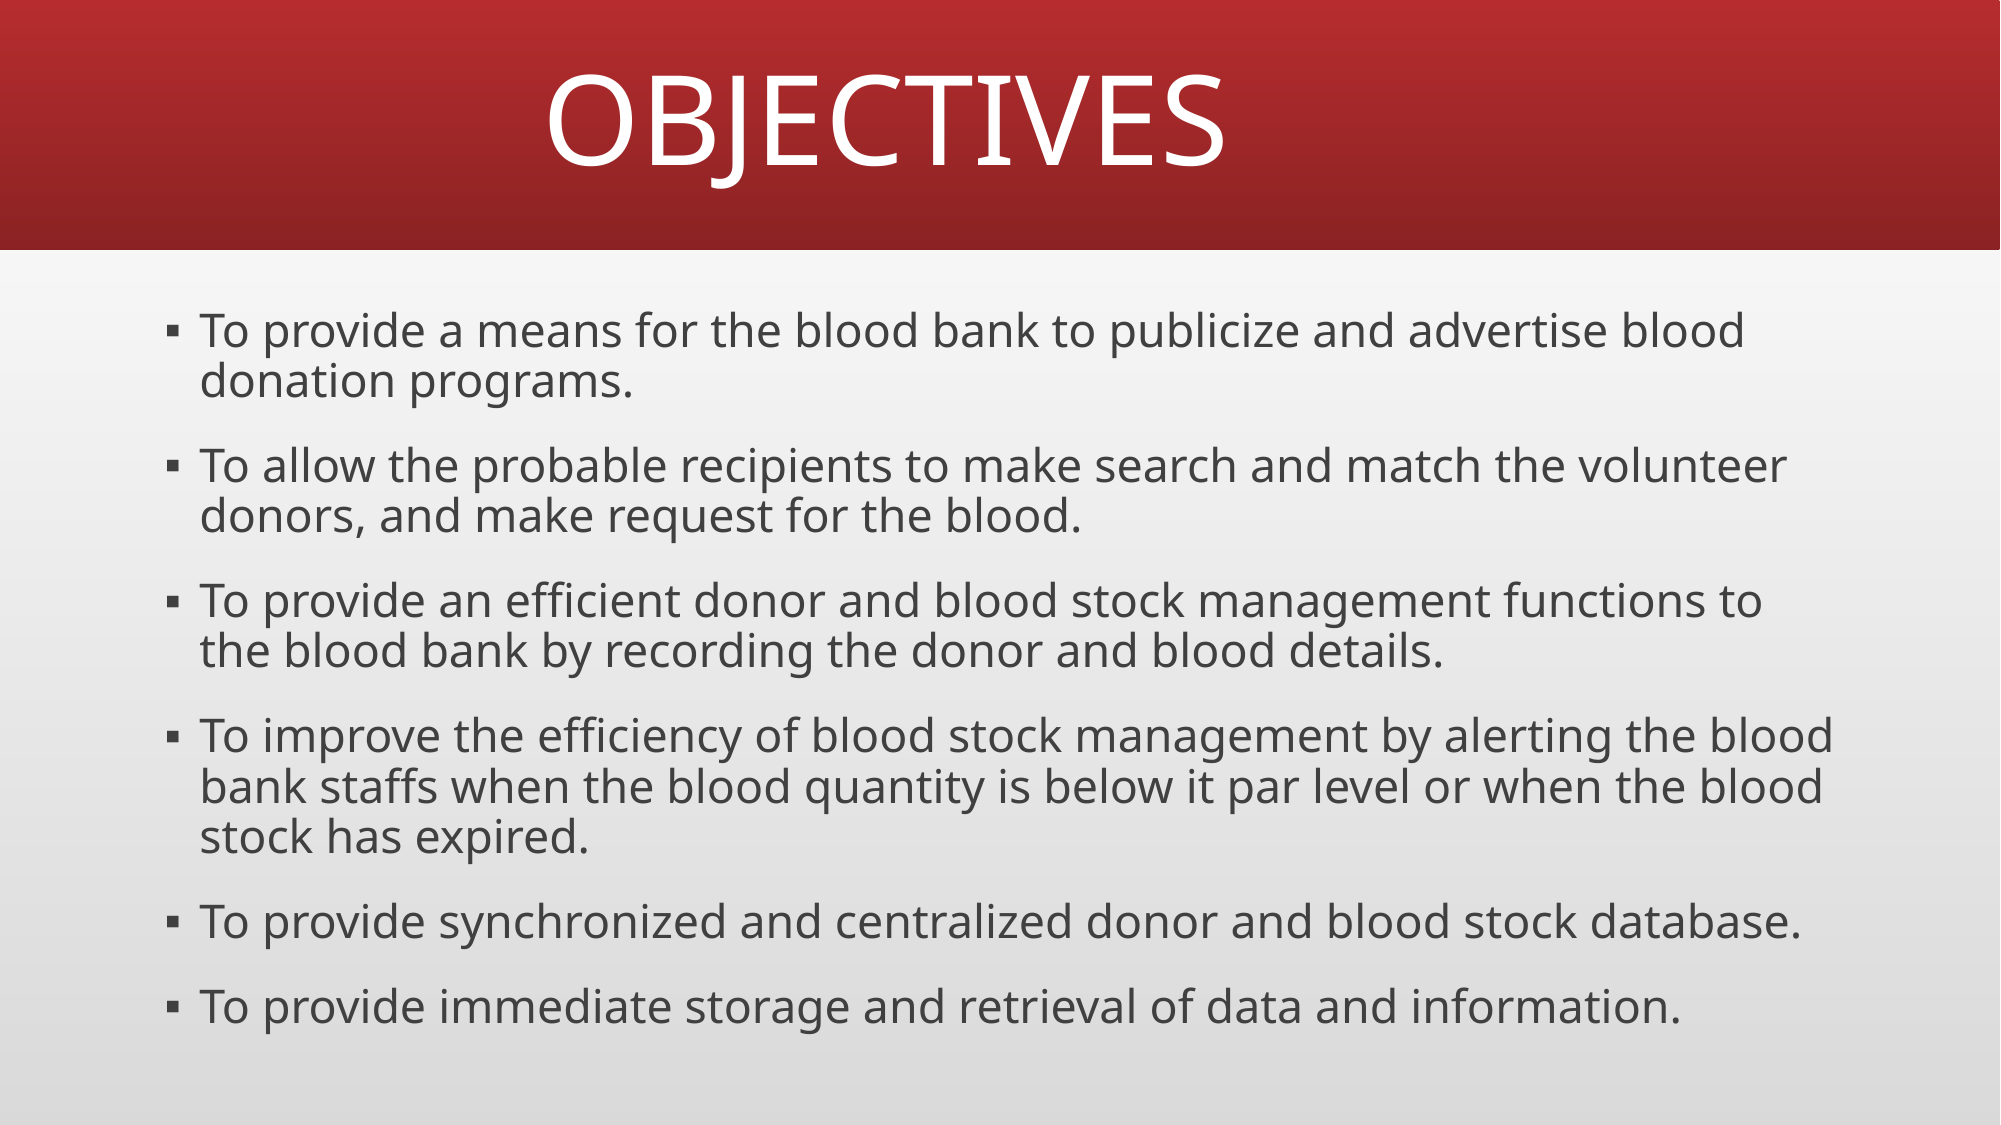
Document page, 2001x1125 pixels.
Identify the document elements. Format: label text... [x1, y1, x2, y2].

title OBJECTIVES [527, 16, 1532, 234]
list To provide a means for the blood bank to publicize and advertise blood donation programs. To allow the probable recipients to make search and match the volunteer donors, and make request for the blood. To provide an efficient donor and blood stock management functions to the blood bank by recording the donor and blood details. To improve the efficiency of blood stock management by alerting the blood bank staffs when the blood quantity is below it par level or when the blood stock has expired. To provide synchronized and centralized donor and blood stock database. To provide immediate storage and retrieval of data and information. [149, 299, 1851, 1050]
